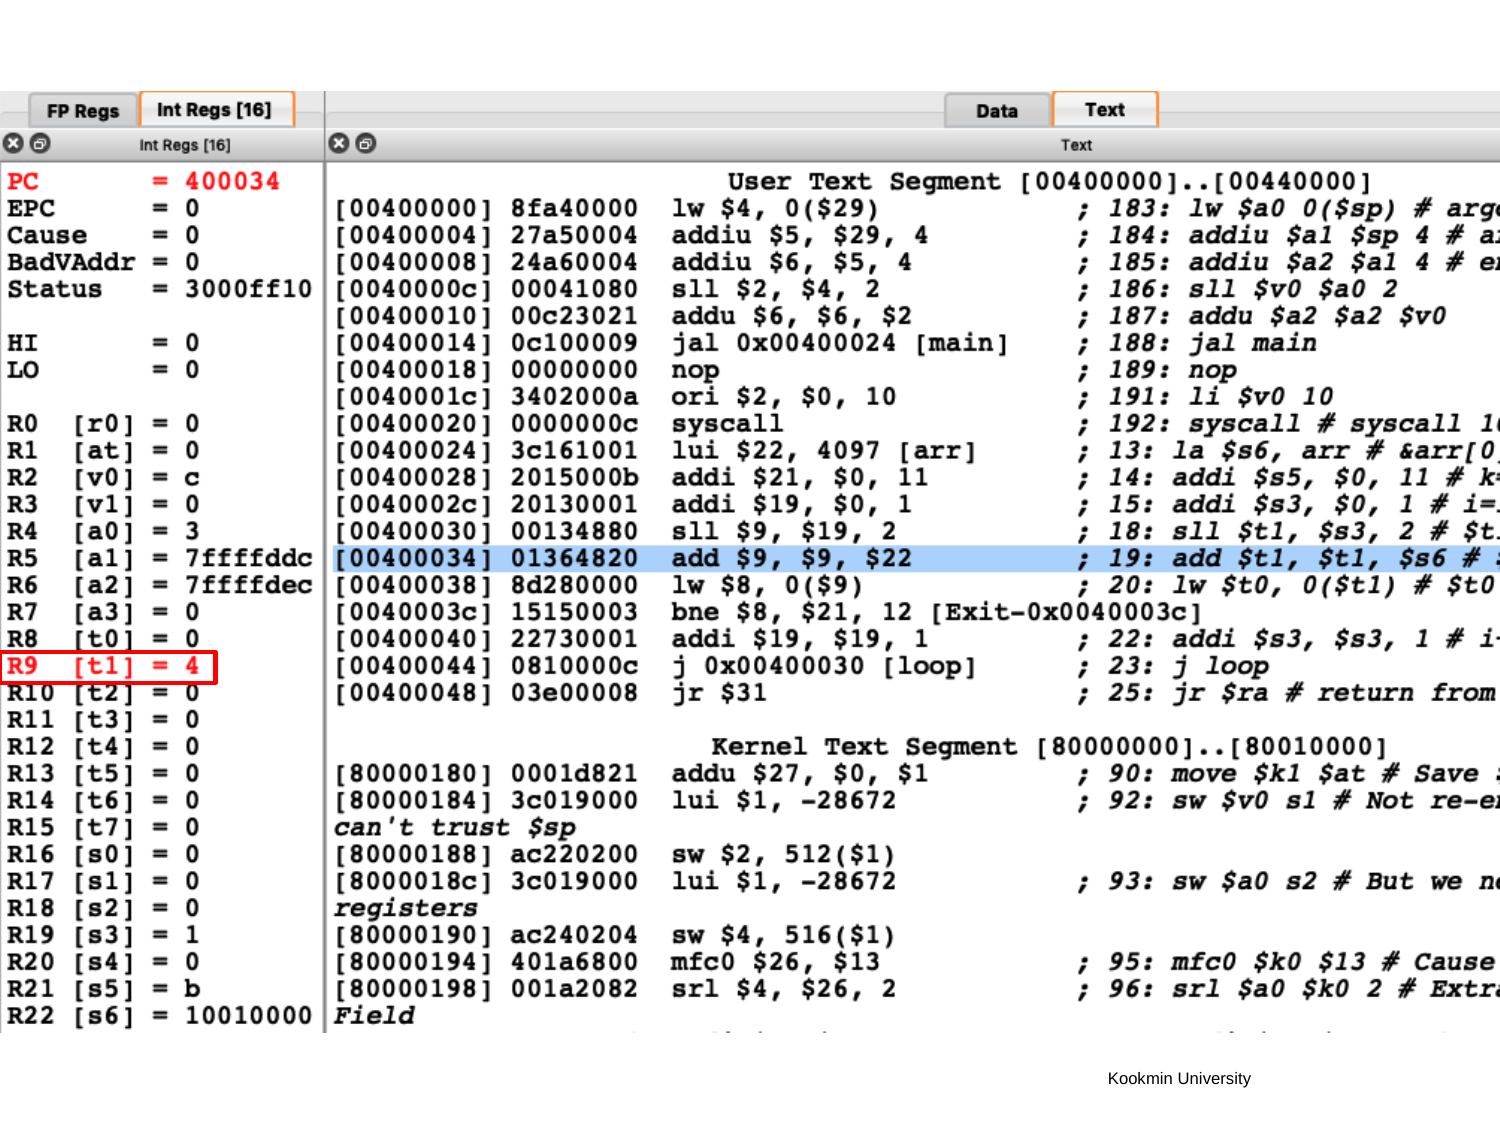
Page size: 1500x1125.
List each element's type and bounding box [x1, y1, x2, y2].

picture [0, 91, 1500, 1034]
